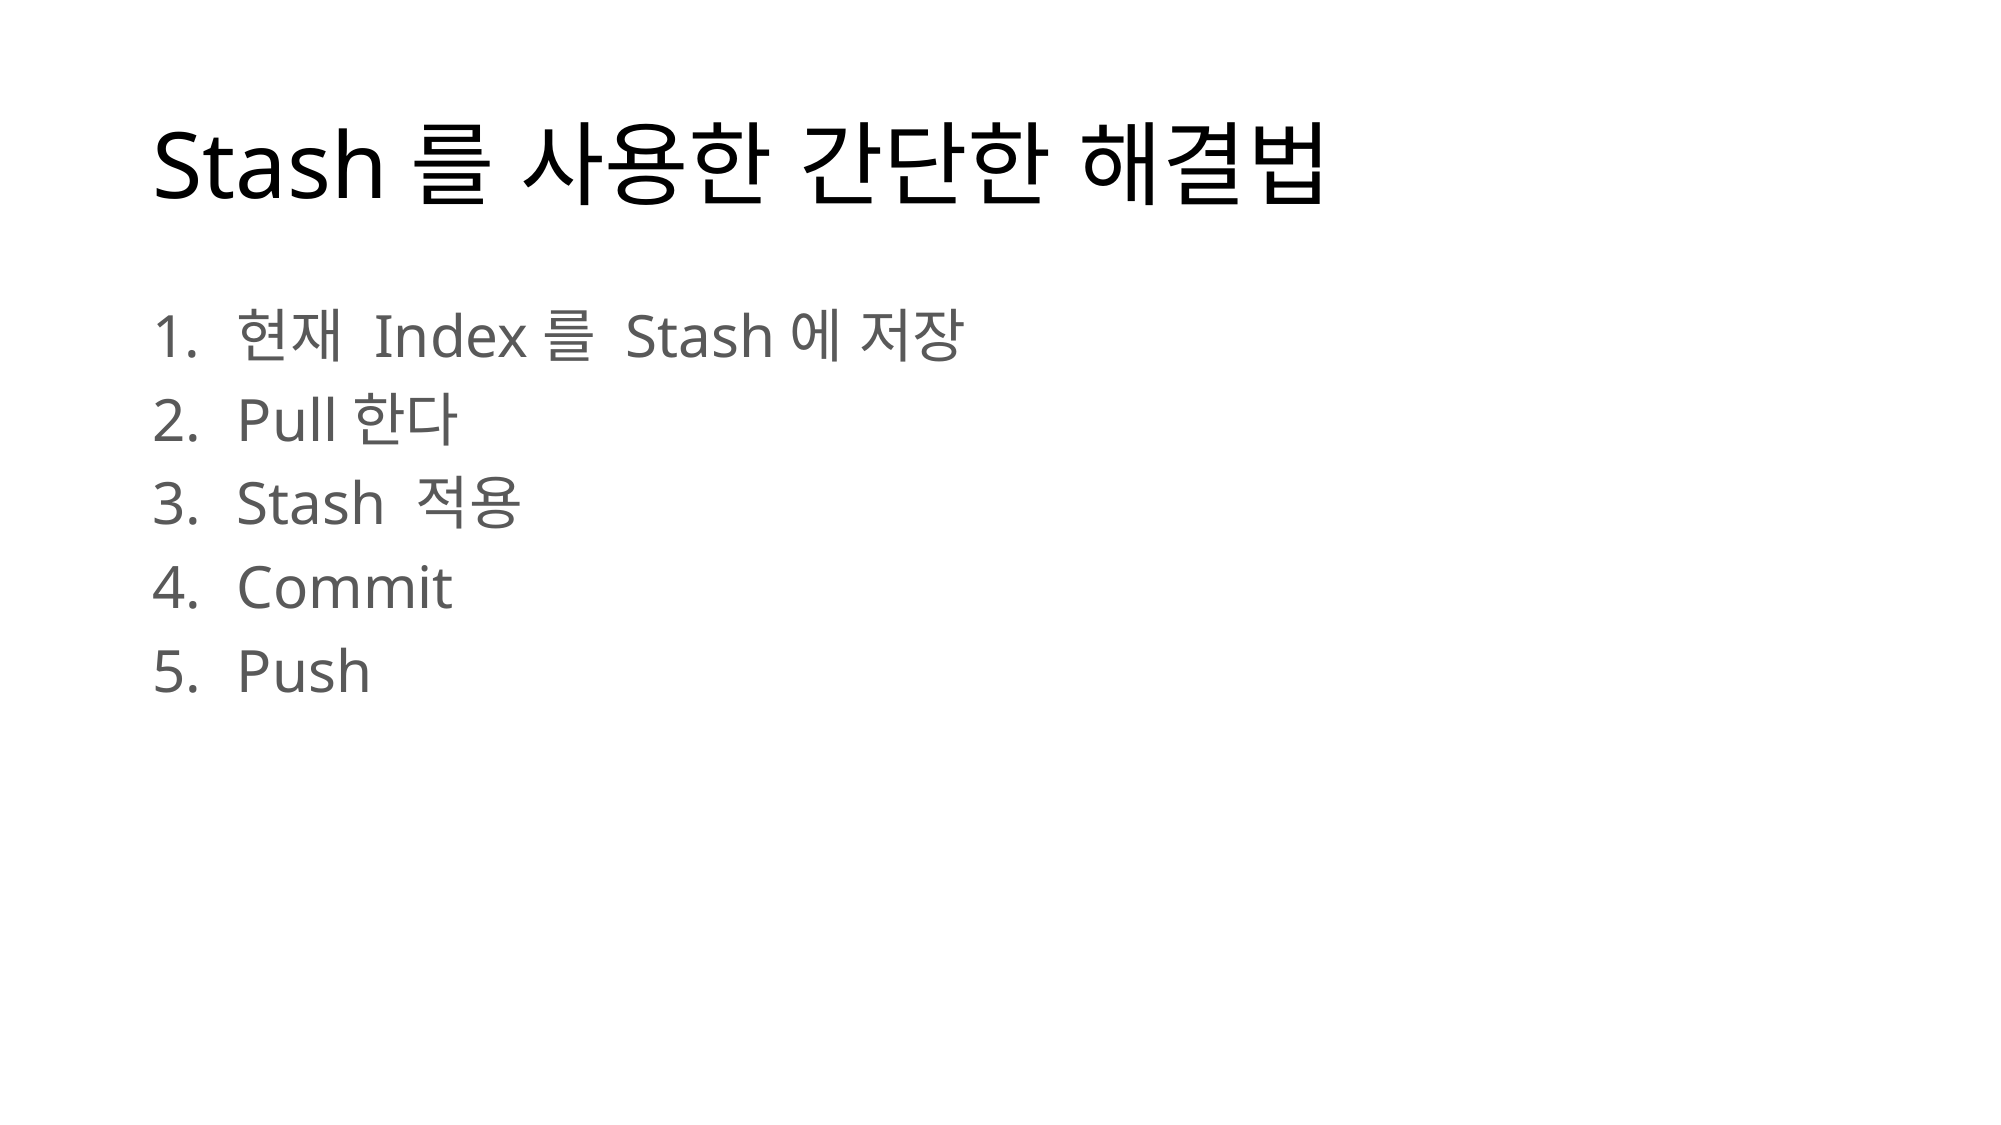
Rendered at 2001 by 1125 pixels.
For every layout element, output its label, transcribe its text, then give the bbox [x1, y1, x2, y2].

title Stash를 사용한 간단한 해결법 [137, 59, 1863, 278]
list 현재 Index를 Stash에 저장 Pull한다 Stash 적용 Commit Push [137, 299, 1863, 1014]
